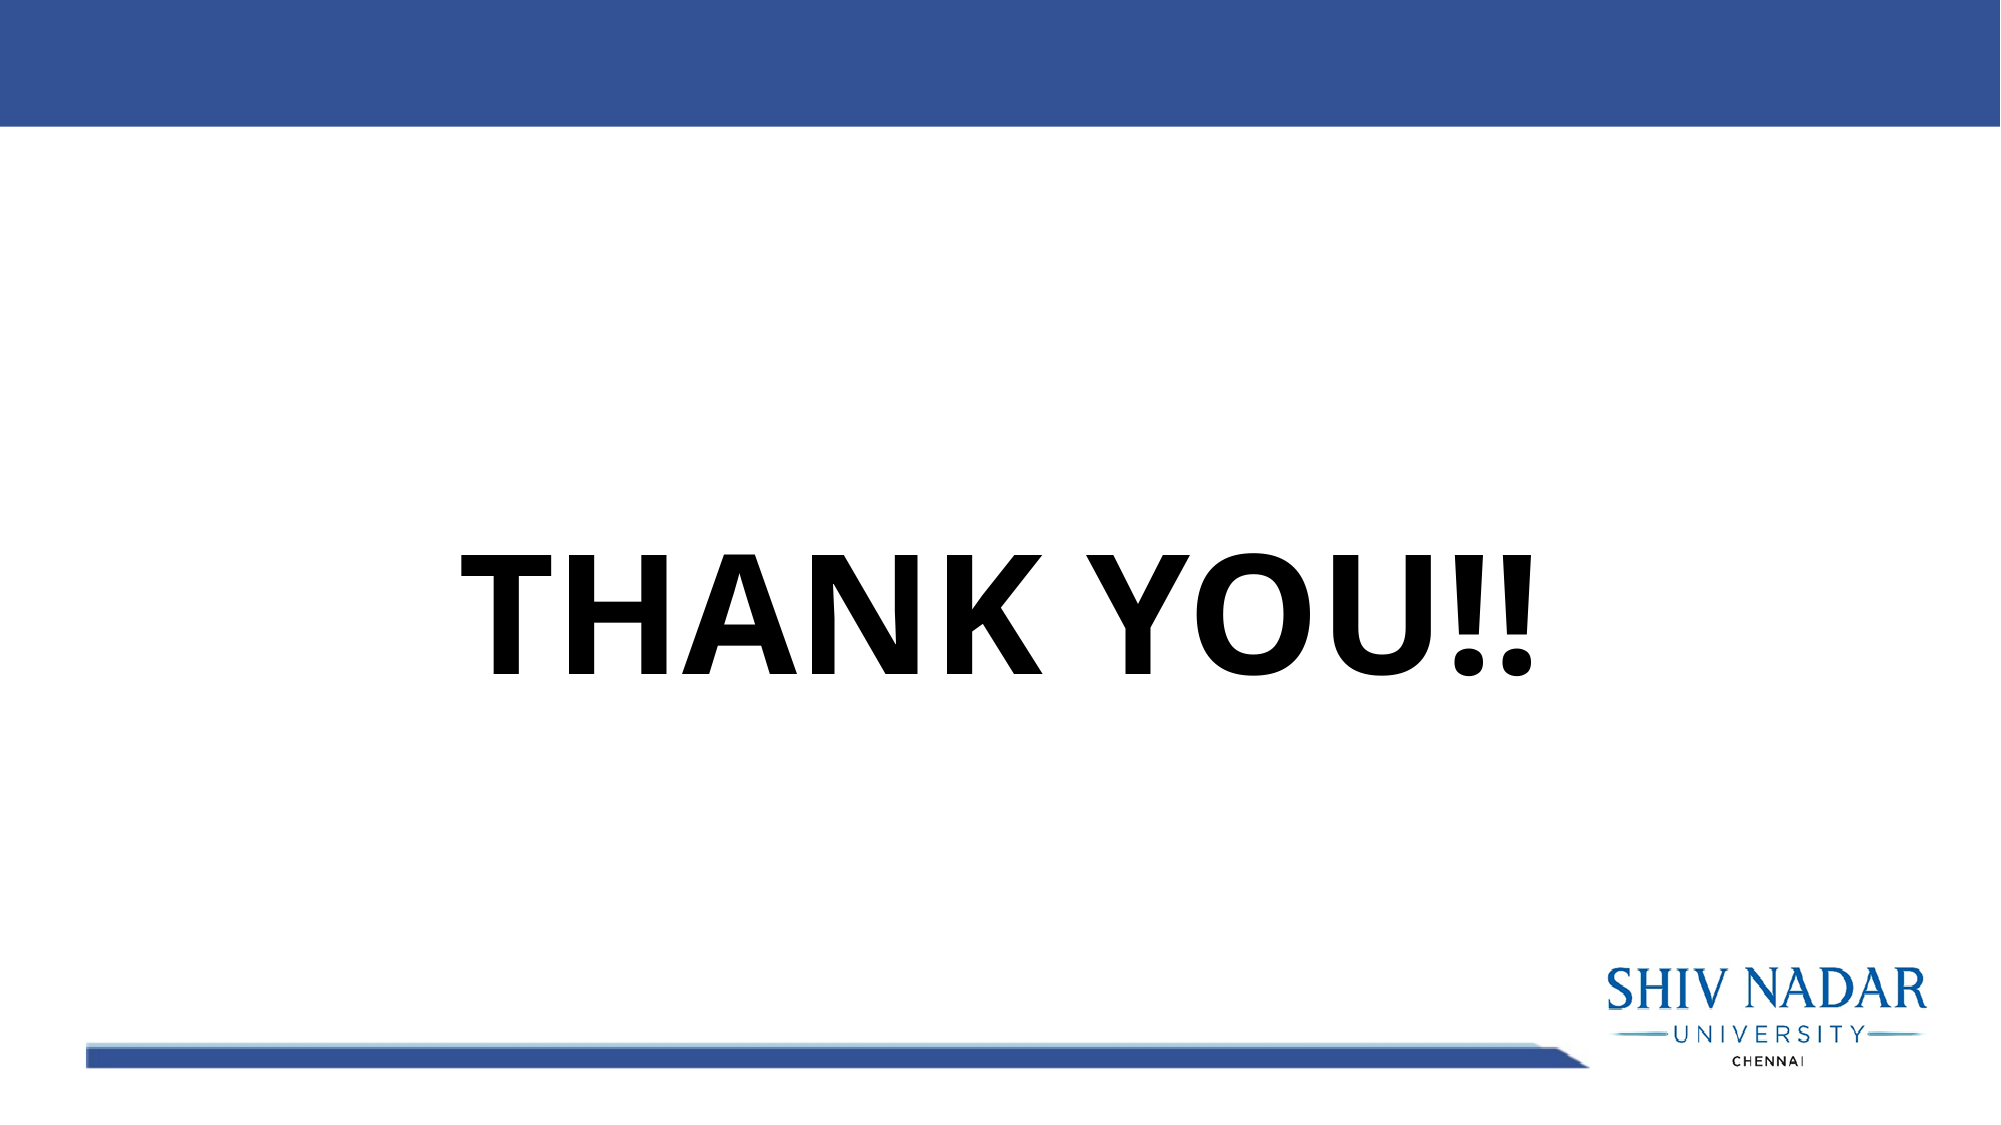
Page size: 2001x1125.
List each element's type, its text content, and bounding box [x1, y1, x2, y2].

picture [81, 940, 1946, 1079]
list THANK YOU!! [96, 301, 1904, 783]
